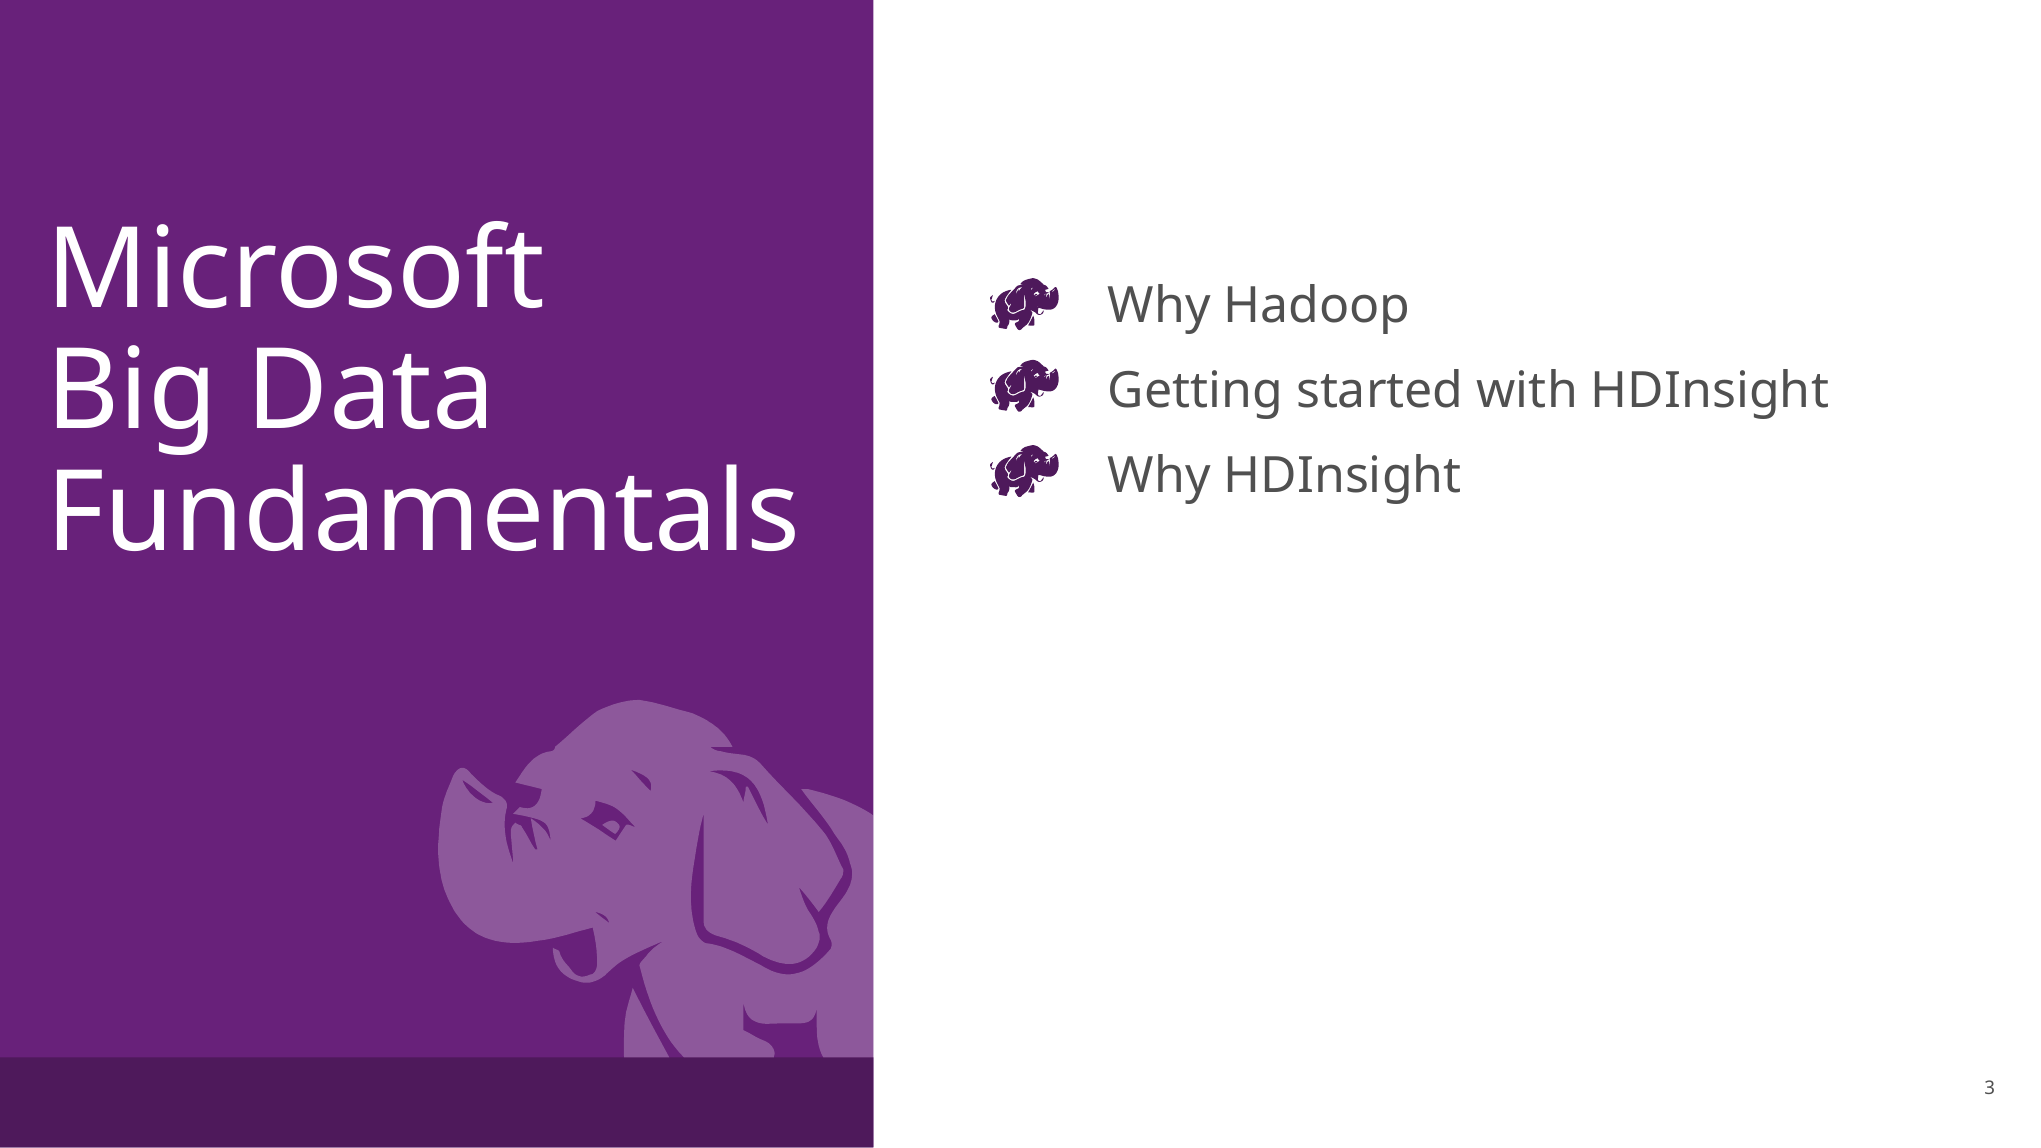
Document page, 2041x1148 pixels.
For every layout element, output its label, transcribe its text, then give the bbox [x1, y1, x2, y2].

text_box [990, 445, 1059, 498]
text_box [438, 699, 874, 1058]
text_box Why Hadoop Getting started with HDInsight Why HDInsight [950, 248, 2020, 527]
text_box [0, 1057, 874, 1148]
text_box [0, 0, 874, 1057]
text_box Microsoft Big Data Fundamentals [1, 202, 875, 583]
slide_number 3 [1902, 1077, 1996, 1100]
text_box [990, 359, 1059, 412]
text_box [990, 278, 1059, 331]
